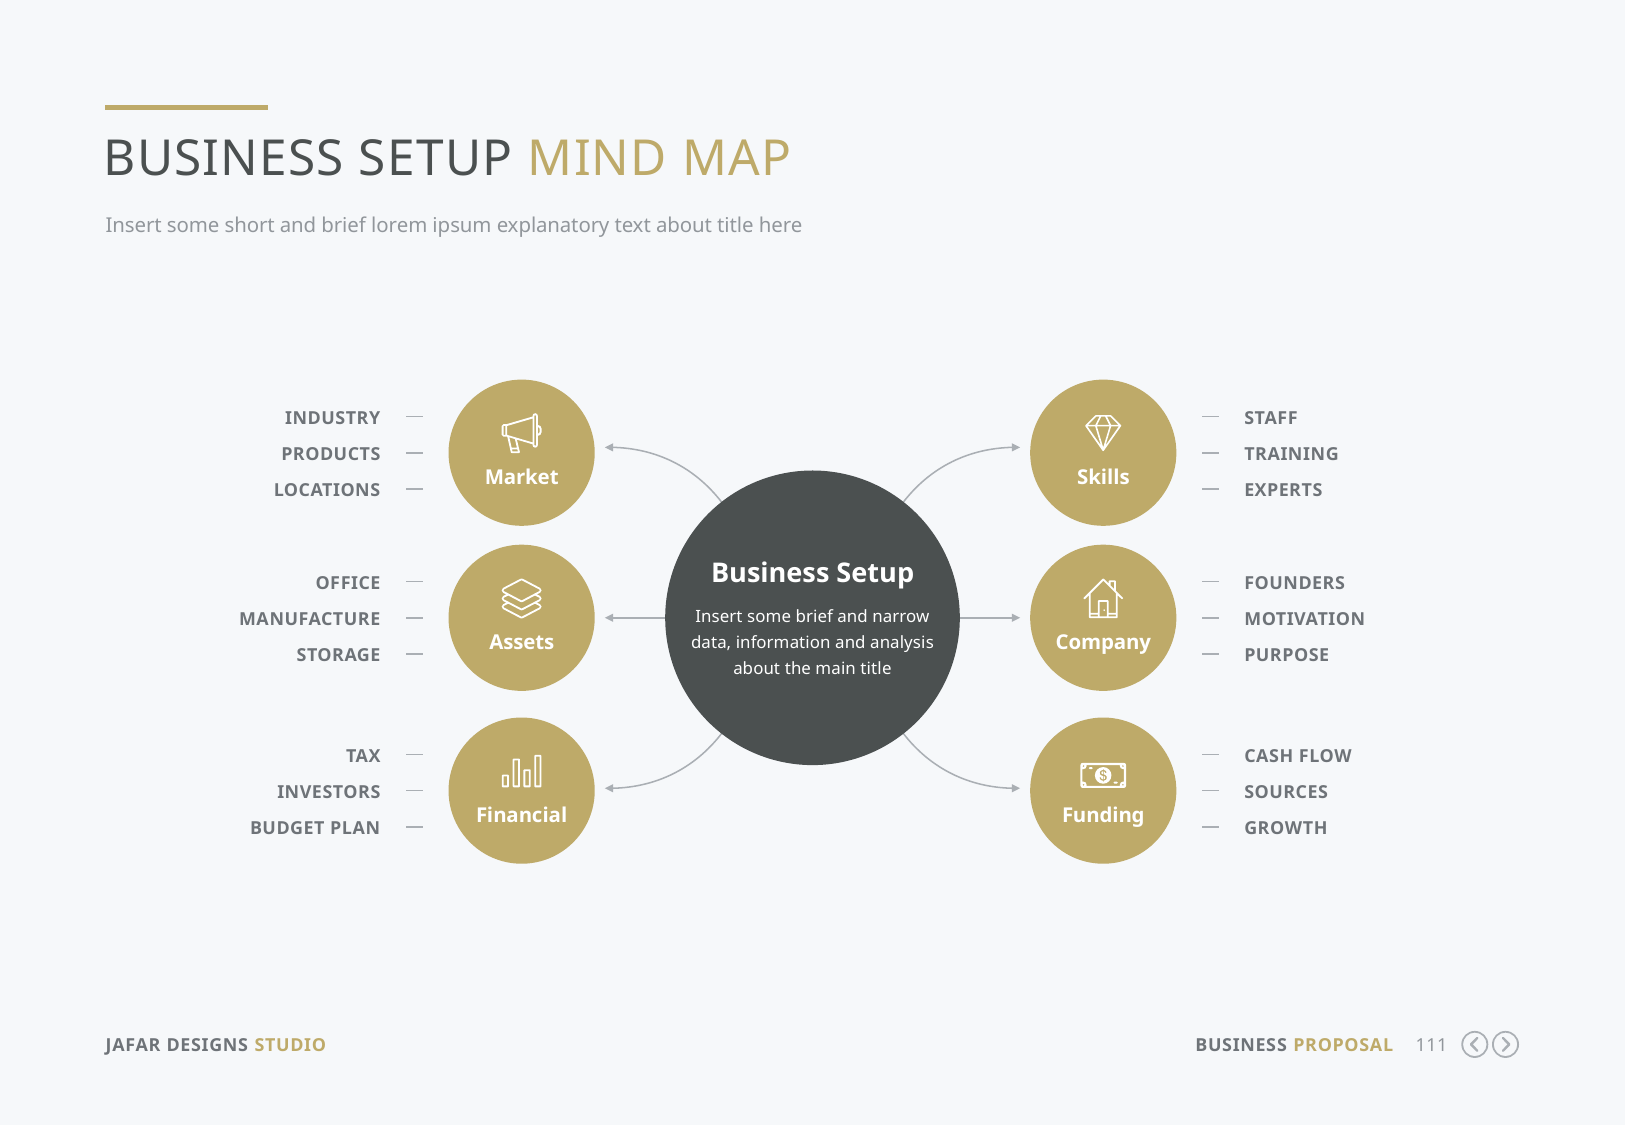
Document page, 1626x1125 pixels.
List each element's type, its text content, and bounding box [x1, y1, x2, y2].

text_box Market [456, 463, 587, 489]
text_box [1202, 406, 1444, 501]
text_box [447, 378, 596, 488]
text_box [904, 443, 1021, 502]
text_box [180, 744, 423, 839]
text_box [456, 654, 587, 692]
text_box [1083, 578, 1124, 619]
text_box [501, 578, 542, 619]
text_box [690, 554, 935, 680]
text_box [1029, 543, 1178, 652]
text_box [1202, 571, 1444, 666]
text_box [1038, 489, 1168, 527]
text_box [604, 443, 721, 502]
text_box [457, 489, 587, 527]
text_box [512, 758, 520, 788]
list Insert some short and brief lorem ipsum explanatory text about title here [105, 209, 1519, 241]
text_box [1085, 415, 1122, 452]
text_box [180, 406, 423, 501]
text_box Company [1037, 628, 1169, 654]
text_box [501, 774, 509, 788]
text_box [523, 769, 531, 788]
text_box [904, 734, 1021, 793]
text_box [447, 716, 596, 826]
text_box [664, 469, 961, 767]
text_box [447, 543, 596, 653]
text_box Funding [1037, 801, 1169, 827]
text_box Assets [456, 628, 587, 654]
text_box [457, 827, 587, 865]
text_box [534, 754, 542, 788]
list Business setup mind map [103, 125, 1518, 188]
text_box [501, 413, 542, 454]
text_box Financial [456, 801, 587, 827]
text_box [604, 734, 721, 793]
text_box [1029, 716, 1178, 825]
text_box [1038, 827, 1168, 865]
text_box [1080, 762, 1127, 788]
text_box [1029, 378, 1178, 487]
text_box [180, 571, 423, 666]
text_box [1038, 654, 1168, 692]
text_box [1202, 744, 1444, 839]
text_box Skills [1037, 463, 1169, 489]
